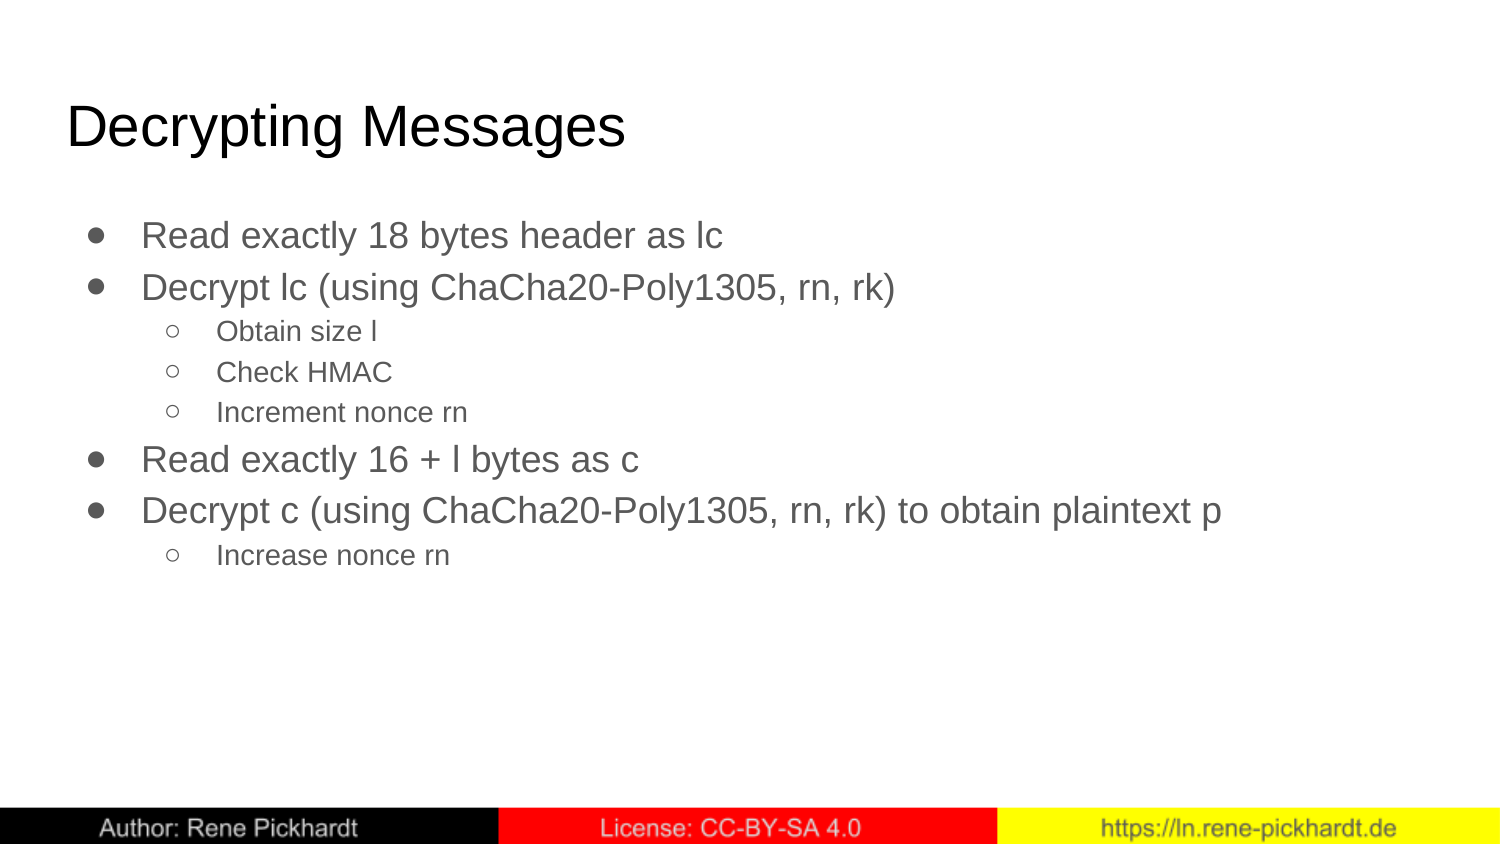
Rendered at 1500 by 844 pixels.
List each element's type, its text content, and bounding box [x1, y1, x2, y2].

title Decrypting Messages [51, 72, 1449, 167]
list Read exactly 18 bytes header as lc Decrypt lc (using ChaCha20-Poly1305, rn, rk) Obtain size l Check HMAC Increment nonce rn Read exactly 16 + l bytes as c Decrypt c (using ChaCha20-Poly1305, rn, rk) to obtain plaintext p Increase nonce rn [51, 189, 1449, 750]
picture [0, 0, 1500, 844]
